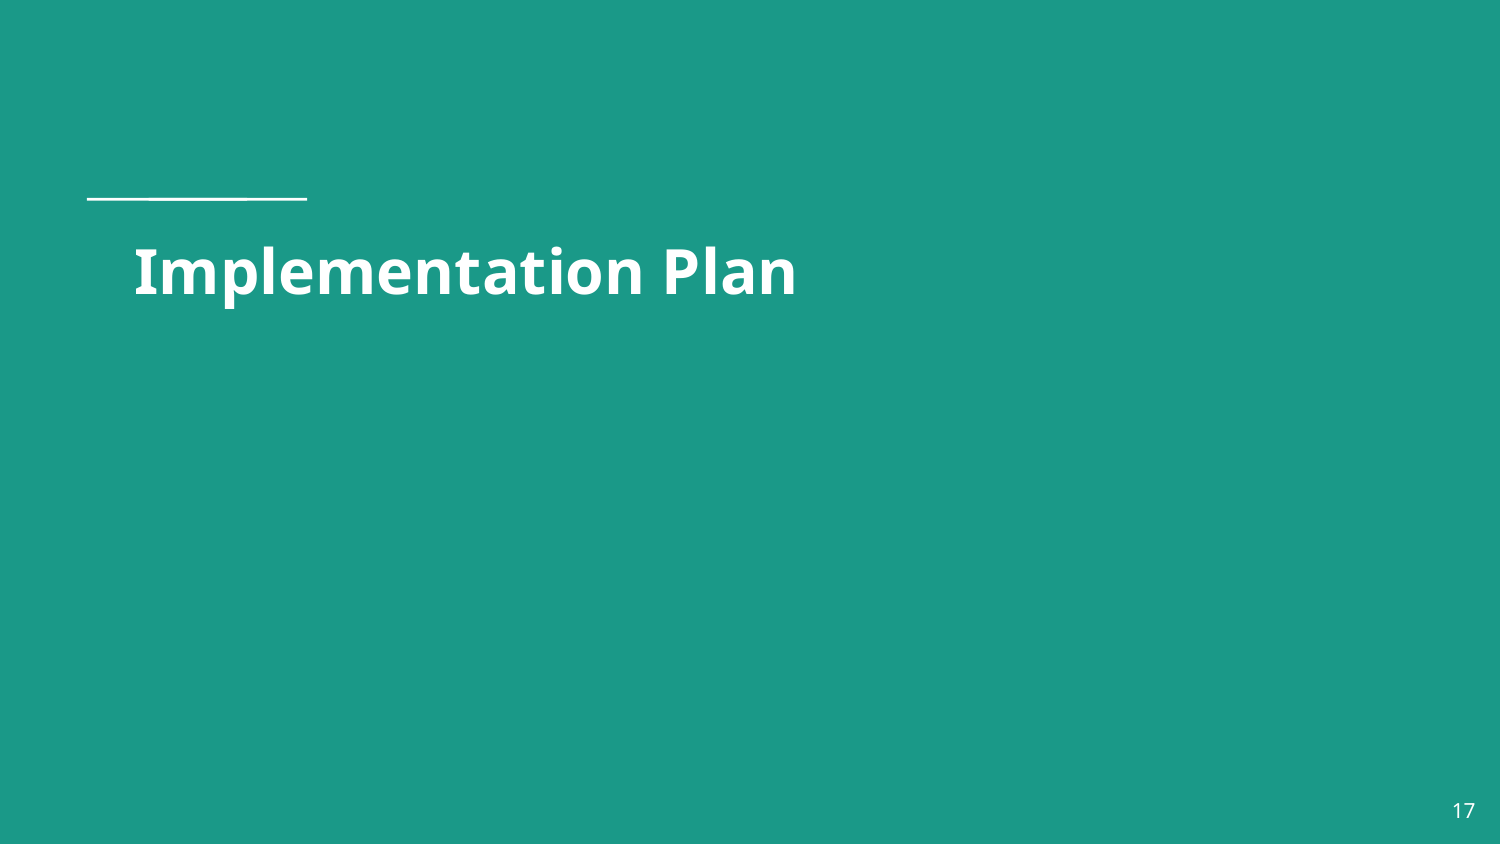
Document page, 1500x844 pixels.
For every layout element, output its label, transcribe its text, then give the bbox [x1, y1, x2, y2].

slide_number ‹#› [1400, 779, 1491, 844]
title Implementation Plan [119, 216, 1381, 466]
